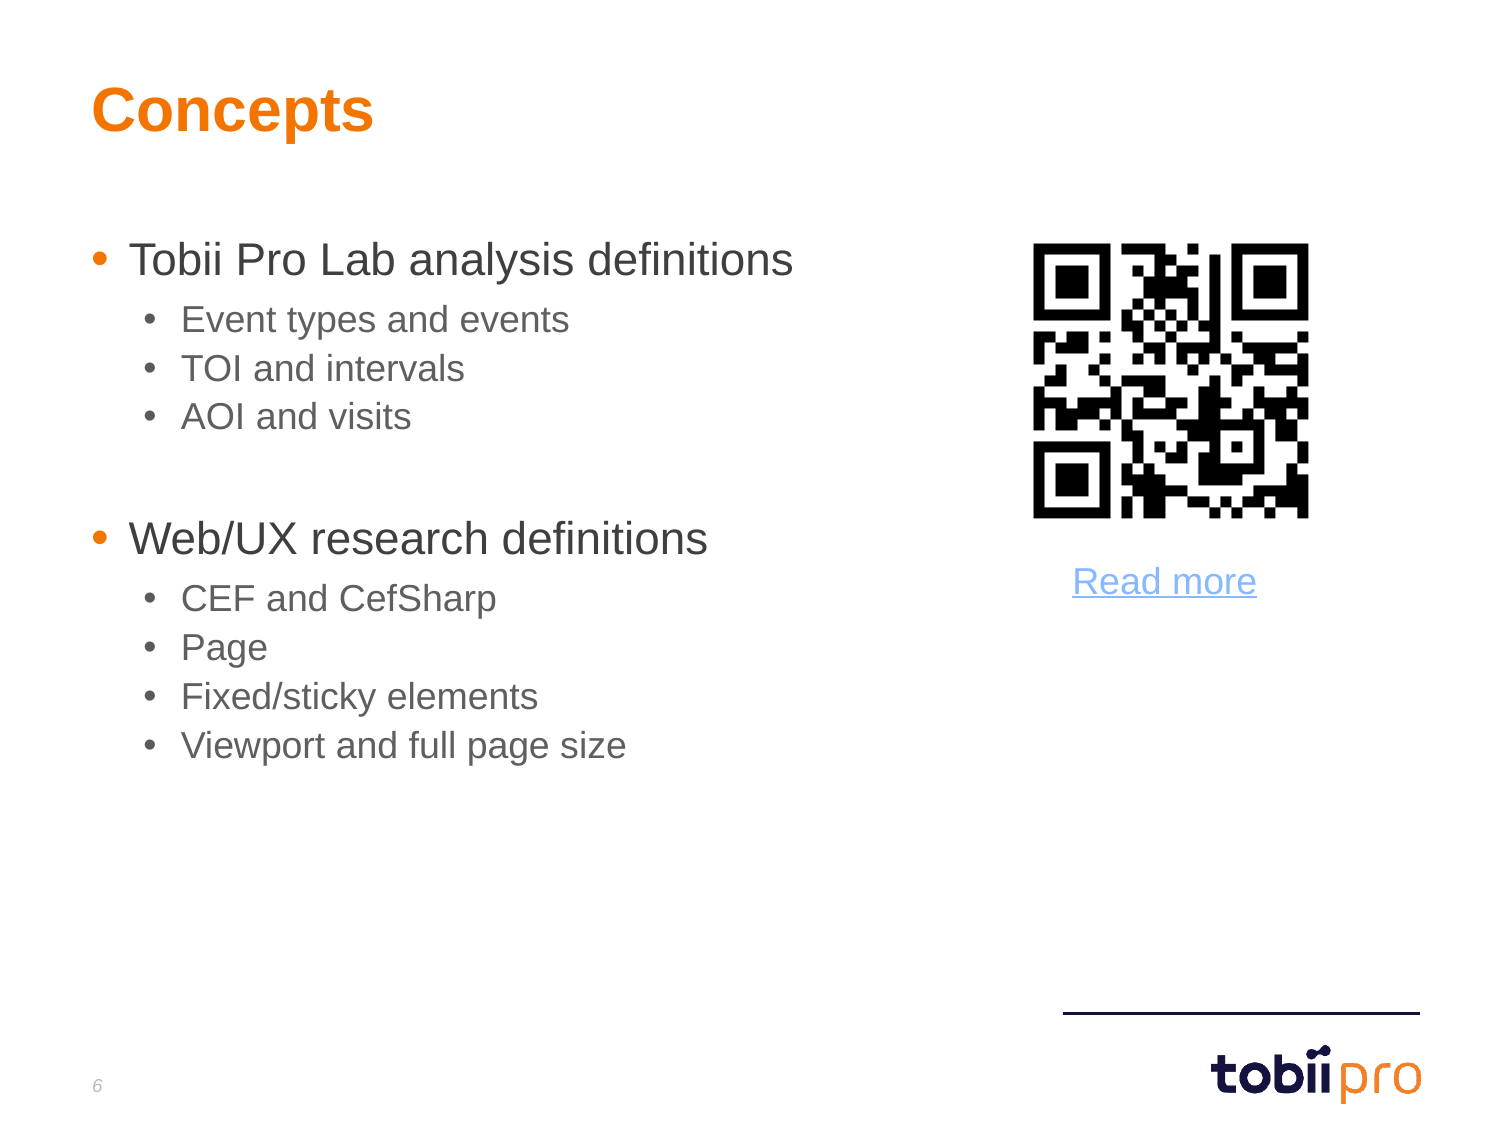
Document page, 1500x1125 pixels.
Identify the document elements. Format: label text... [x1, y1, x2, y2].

slide_number 6 [77, 1055, 137, 1115]
list Tobii Pro Lab analysis definitions Event types and events TOI and intervals AOI and visits Web/UX research definitions CEF and CefSharp Page Fixed/sticky elements Viewport and full page size [76, 225, 824, 997]
title Concepts [75, 69, 1419, 226]
picture [1211, 1045, 1421, 1104]
text_box Read more [1057, 552, 1287, 610]
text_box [1015, 225, 1329, 539]
